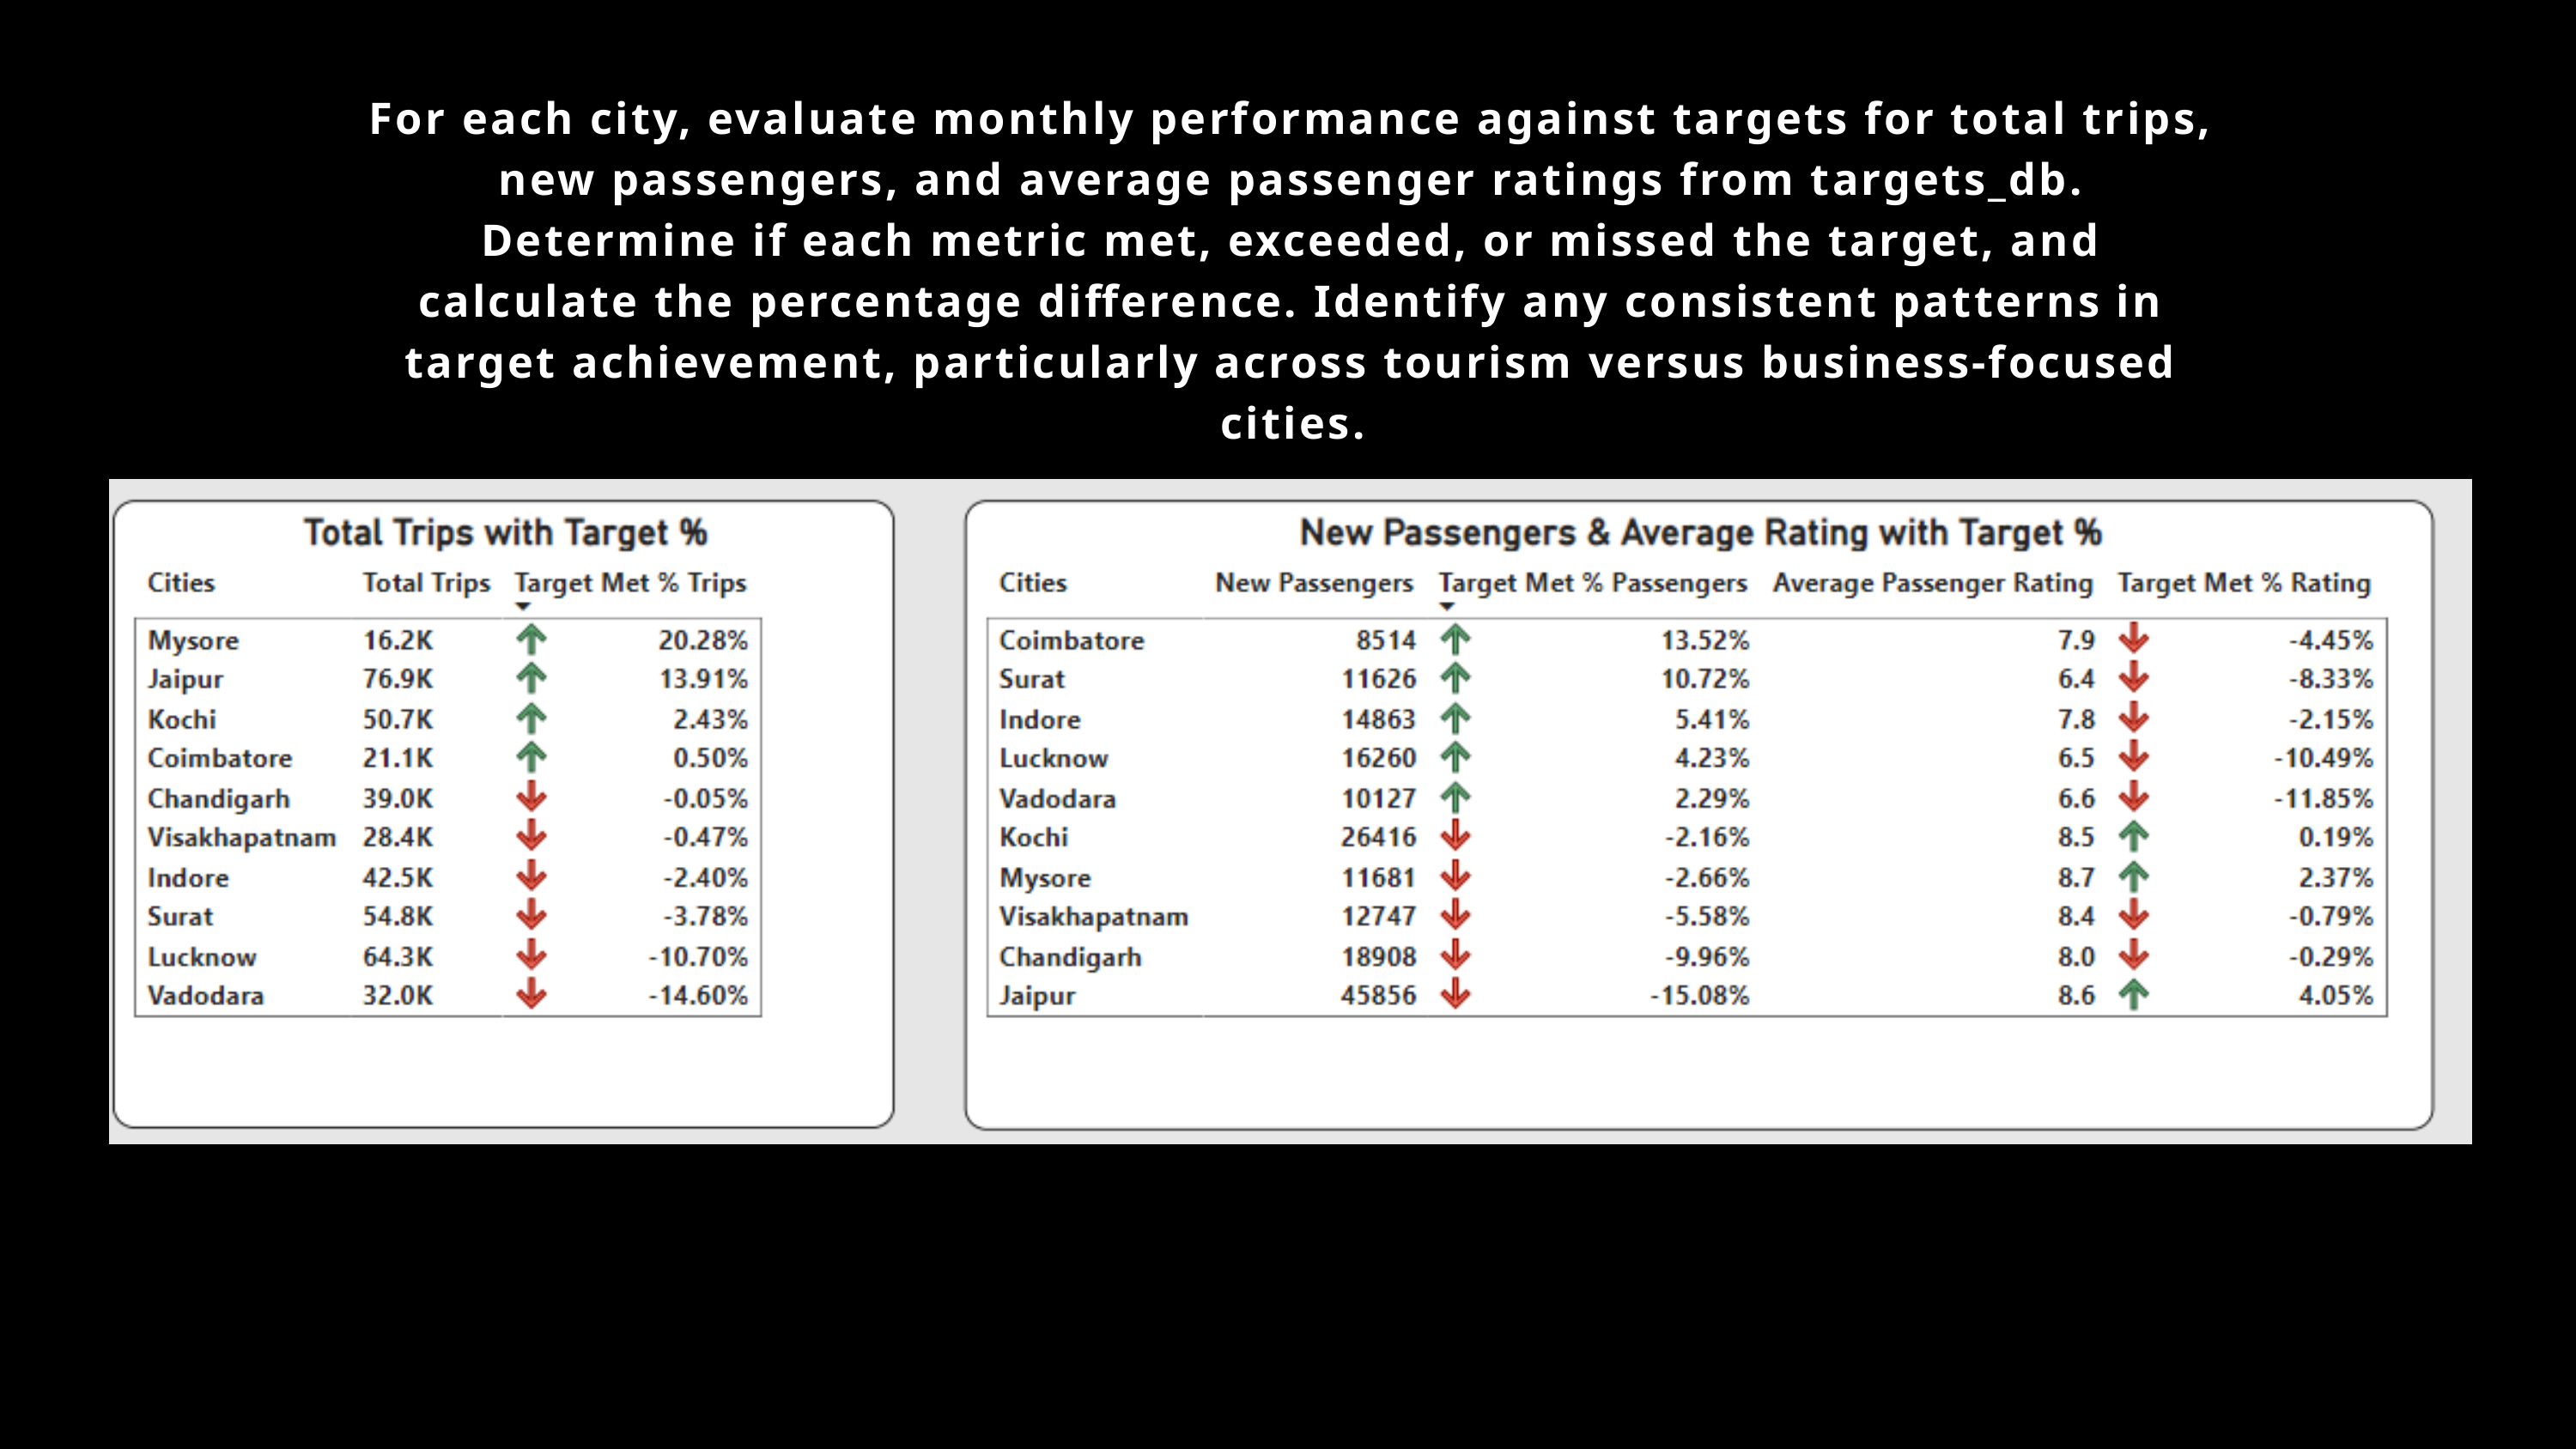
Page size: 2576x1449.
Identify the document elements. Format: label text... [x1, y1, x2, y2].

text_box [109, 479, 2473, 1144]
text_box For each city, evaluate monthly performance against targets for total trips, new passengers, and average passenger ratings from targets_db. Determine if each metric met, exceeded, or missed the target, and calculate the percentage difference. Identify any consistent patterns in target achievement, particularly across tourism versus business-focused cities. [363, 82, 2223, 448]
